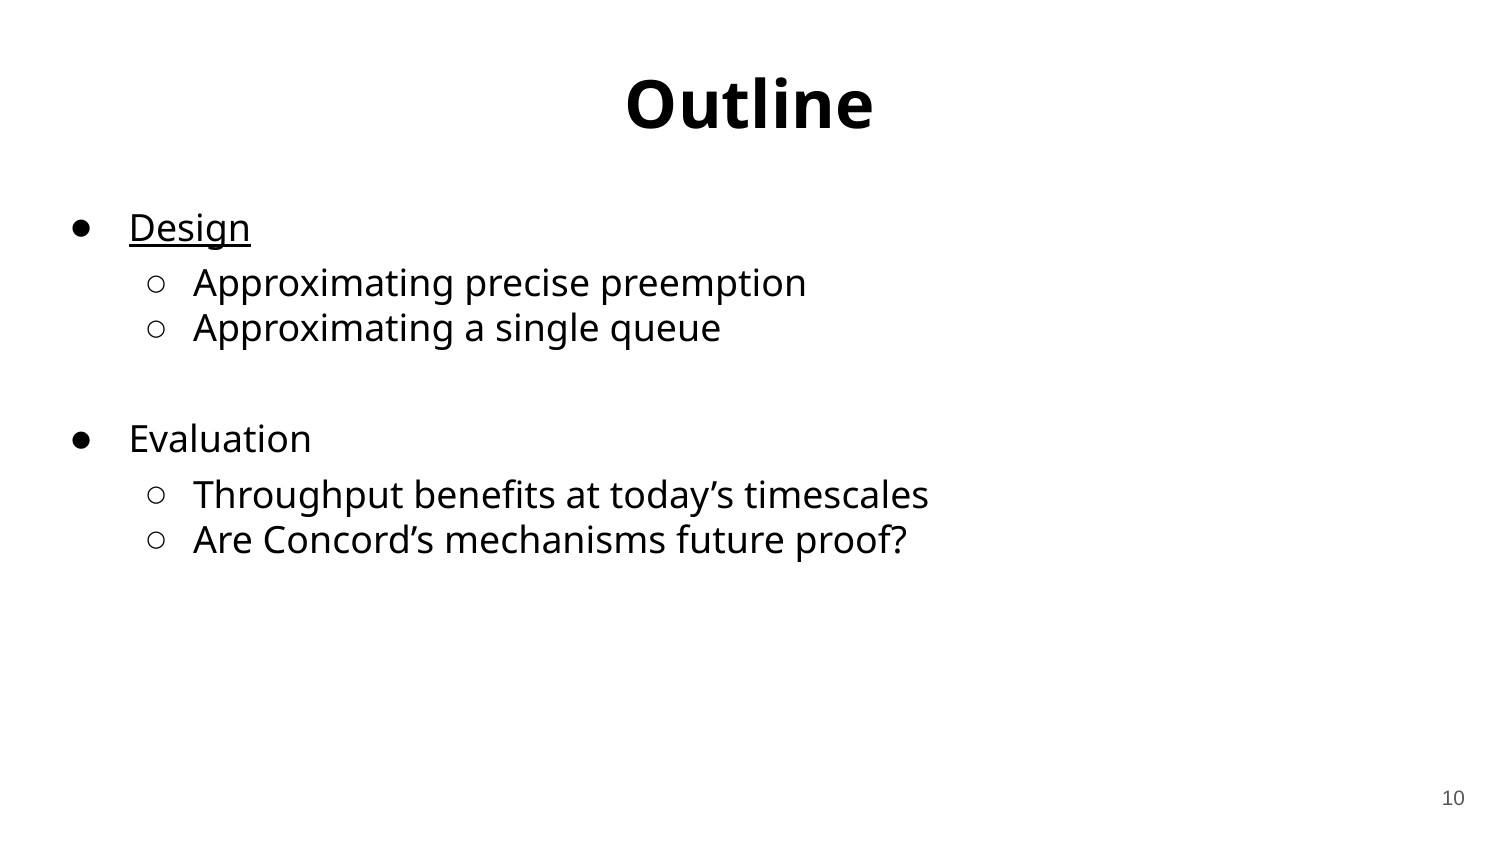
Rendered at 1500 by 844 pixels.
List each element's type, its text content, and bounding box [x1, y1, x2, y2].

list Design Approximating precise preemption Approximating a single queue Evaluation Throughput benefits at today’s timescales Are Concord’s mechanisms future proof? [38, 189, 1436, 750]
slide_number 10 [1389, 764, 1480, 830]
title Outline [0, 47, 1500, 142]
